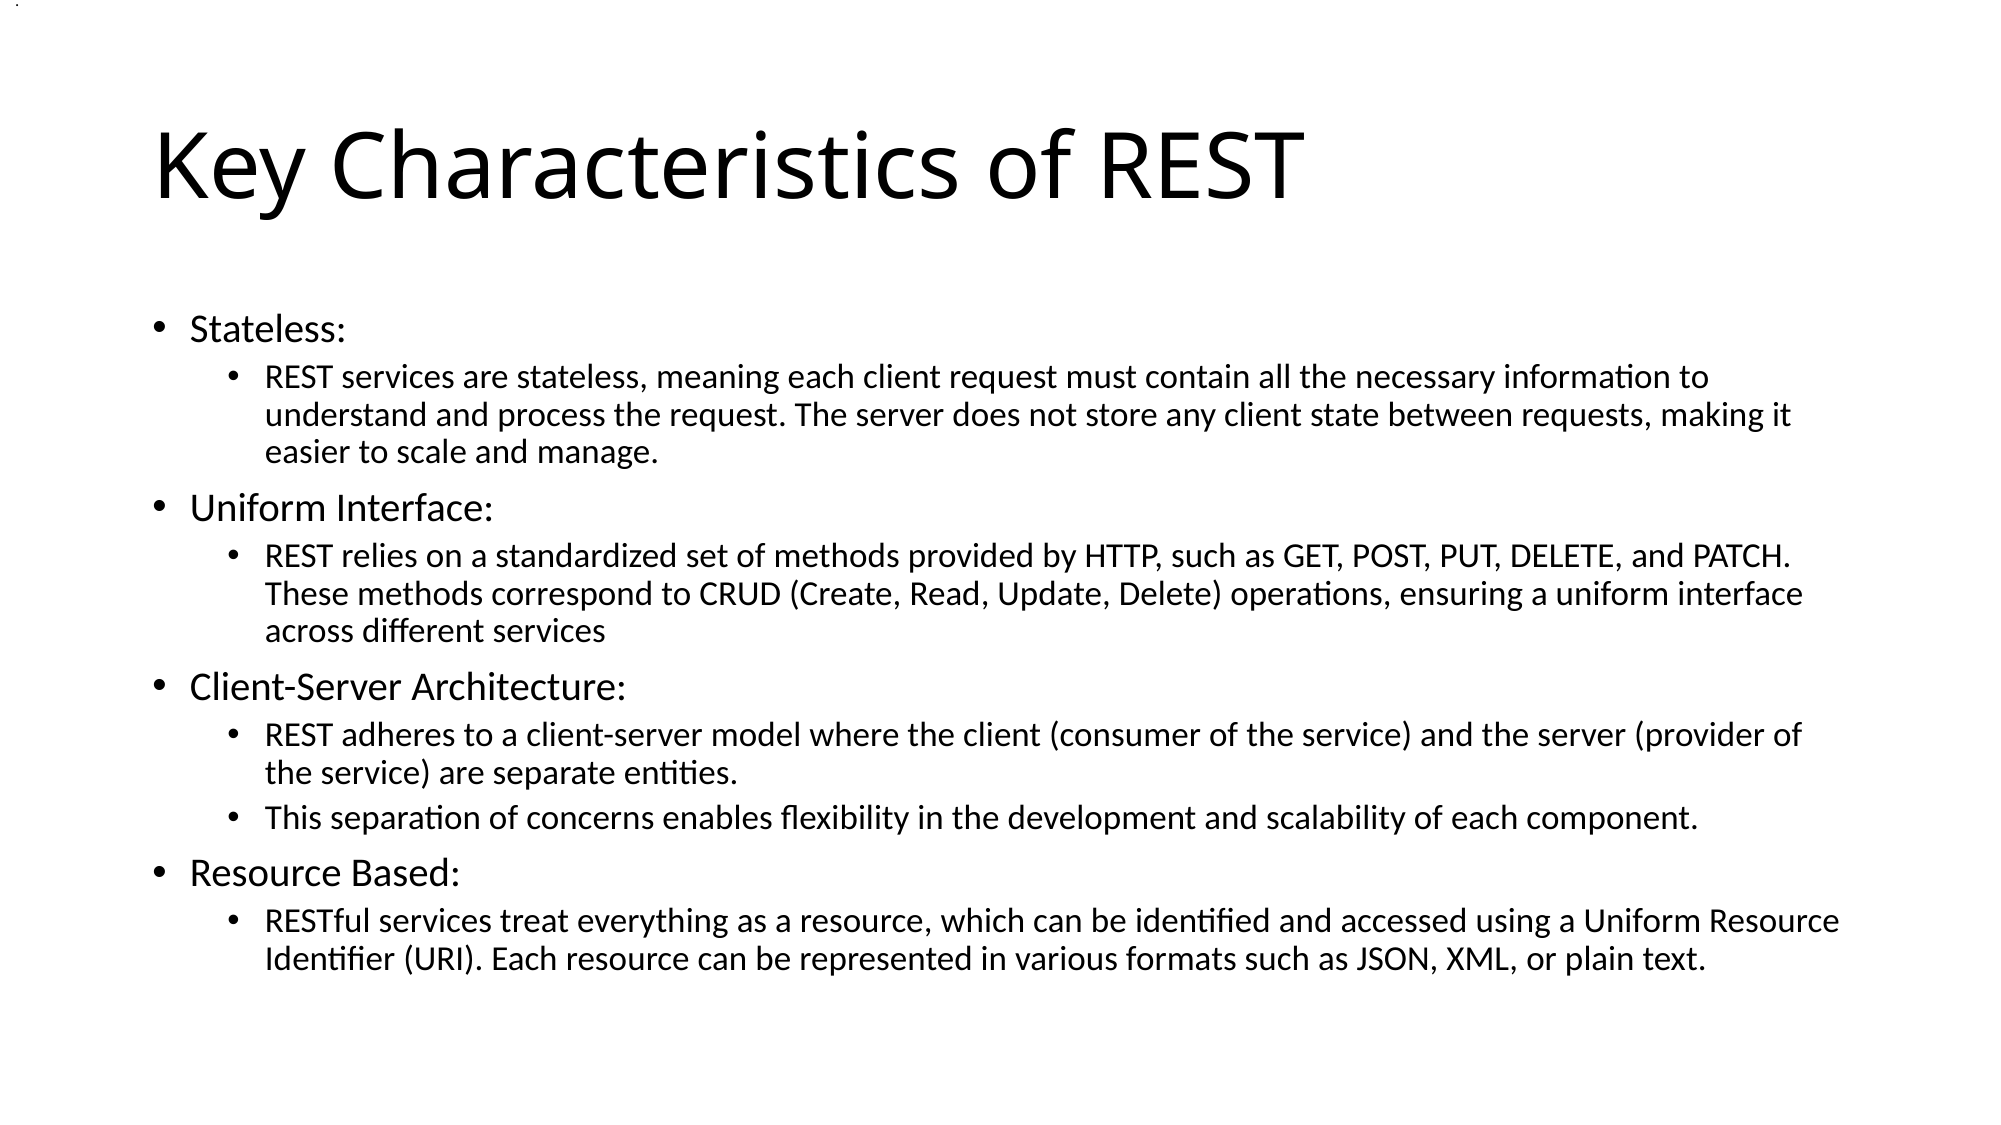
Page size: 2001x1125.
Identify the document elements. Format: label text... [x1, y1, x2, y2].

text_box . [0, 0, 39, 18]
list Stateless: REST services are stateless, meaning each client request must contain all the necessary information to understand and process the request. The server does not store any client state between requests, making it easier to scale and manage. Uniform Interface: REST relies on a standardized set of methods provided by HTTP, such as GET, POST, PUT, DELETE, and PATCH. These methods correspond to CRUD (Create, Read, Update, Delete) operations, ensuring a uniform interface across different services Client-Server Architecture: REST adheres to a client-server model where the client (consumer of the service) and the server (provider of the service) are separate entities. This separation of concerns enables flexibility in the development and scalability of each component. Resource Based: RESTful services treat everything as a resource, which can be identified and accessed using a Uniform Resource Identifier (URI). Each resource can be represented in various formats such as JSON, XML, or plain text. [137, 299, 1863, 1014]
title Key Characteristics of REST [137, 59, 1863, 278]
